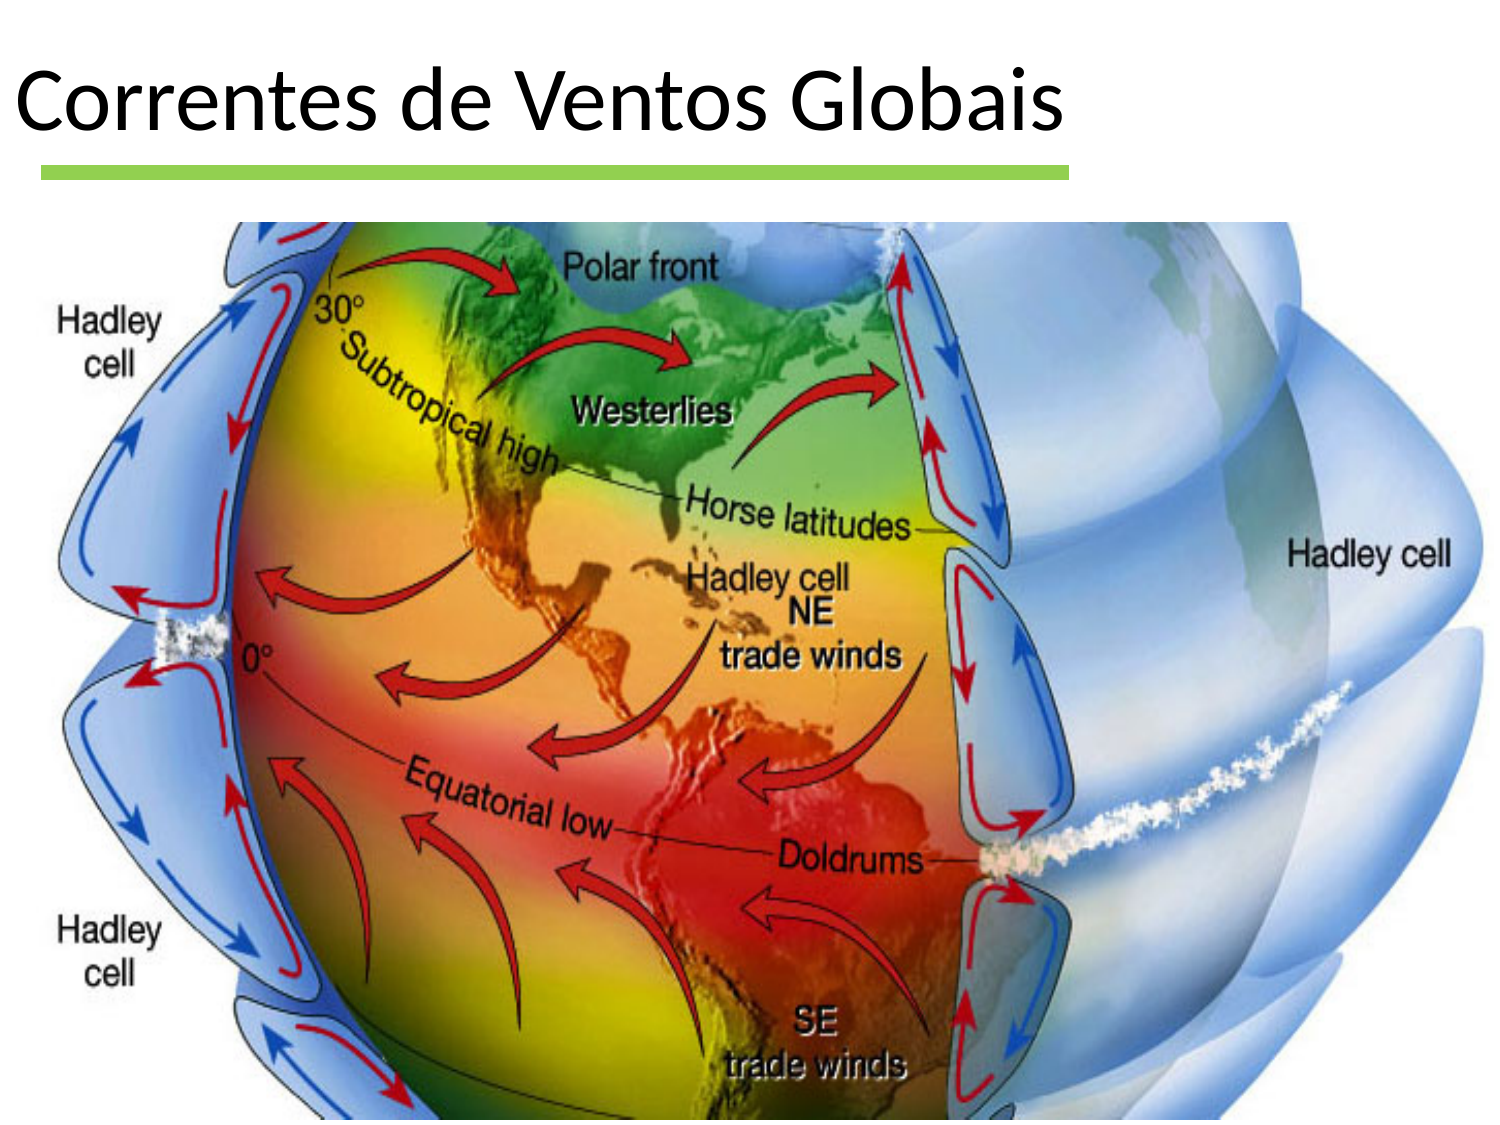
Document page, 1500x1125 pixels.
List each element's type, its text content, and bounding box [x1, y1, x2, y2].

picture [36, 221, 1495, 1121]
title Correntes de Ventos Globais [0, 0, 1350, 188]
